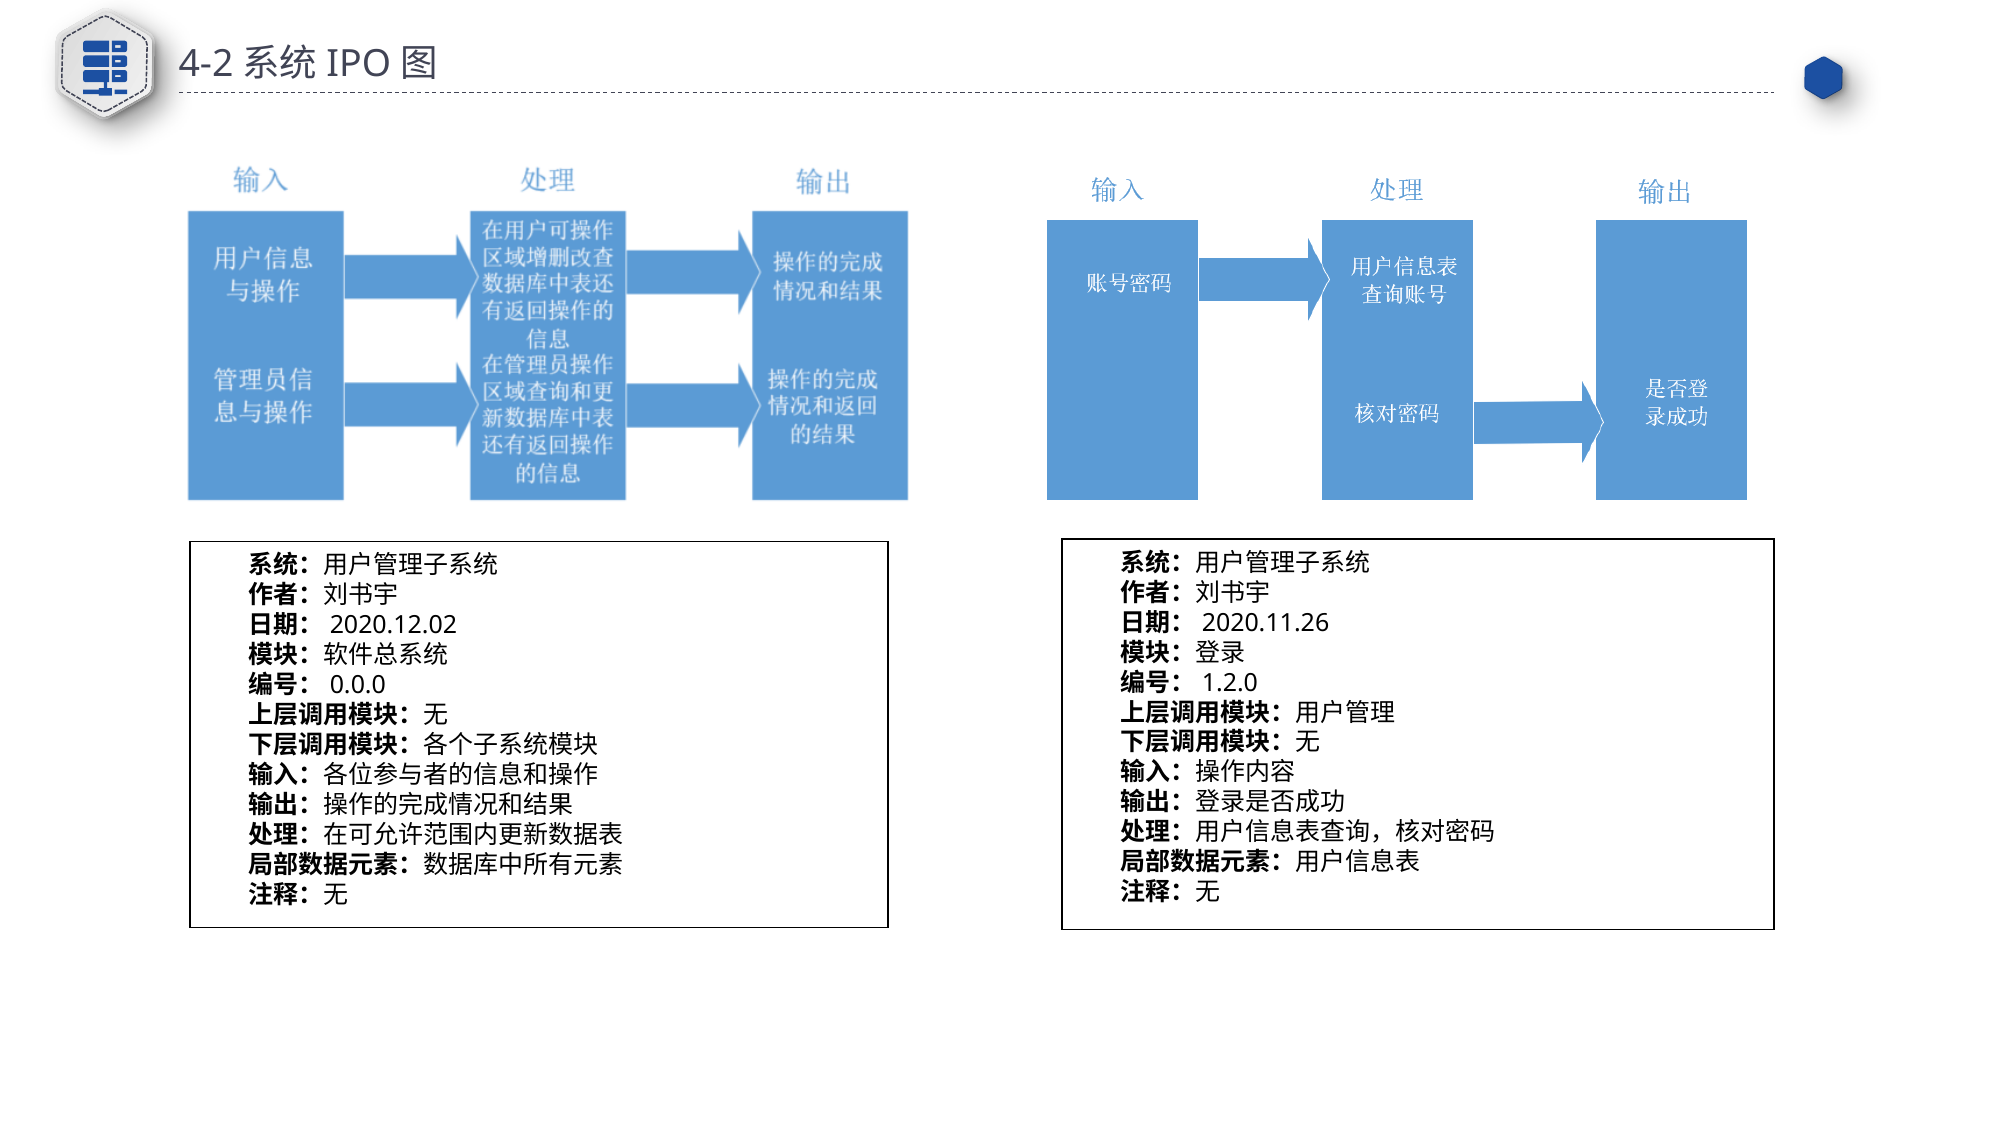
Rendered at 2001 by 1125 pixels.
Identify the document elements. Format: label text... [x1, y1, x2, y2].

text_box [1802, 58, 1845, 97]
text_box 系统：用户管理子系统 作者：刘书宇 日期：2020.11.26 模块：登录 编号：1.2.0 上层调用模块：用户管理 下层调用模块：无 输入：操作内容 输出：登录是否成功 处理：用户信息表查询，核对密码 局部数据元素：用户信息表 注释：无 [1062, 538, 1774, 930]
text_box 4-2系统IPO图 [167, 33, 475, 90]
text_box 系统：用户管理子系统 作者：刘书宇 日期：2020.12.02 模块：软件总系统 编号：0.0.0 上层调用模块：无 下层调用模块：各个子系统模块 输入：各位参与者的信息和操作 输出：操作的完成情况和结果 处理：在可允许范围内更新数据表 局部数据元素：数据库中所有元素 注释：无 [190, 542, 889, 928]
picture [154, 155, 977, 542]
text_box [49, 14, 160, 114]
picture [1035, 170, 1773, 527]
